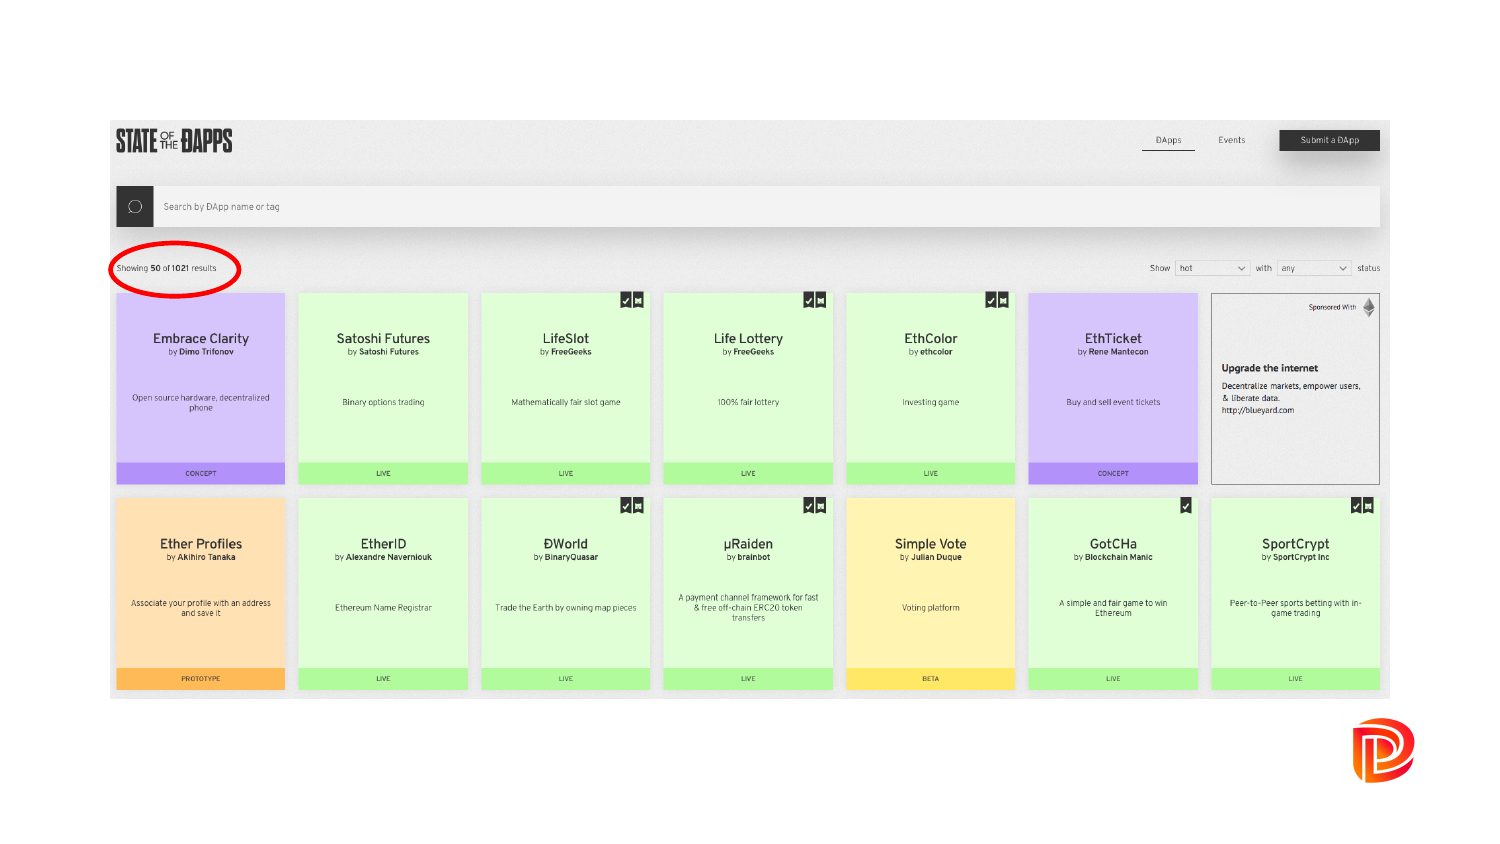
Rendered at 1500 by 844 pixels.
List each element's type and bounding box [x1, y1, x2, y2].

picture [1342, 711, 1424, 790]
picture [110, 120, 1390, 699]
